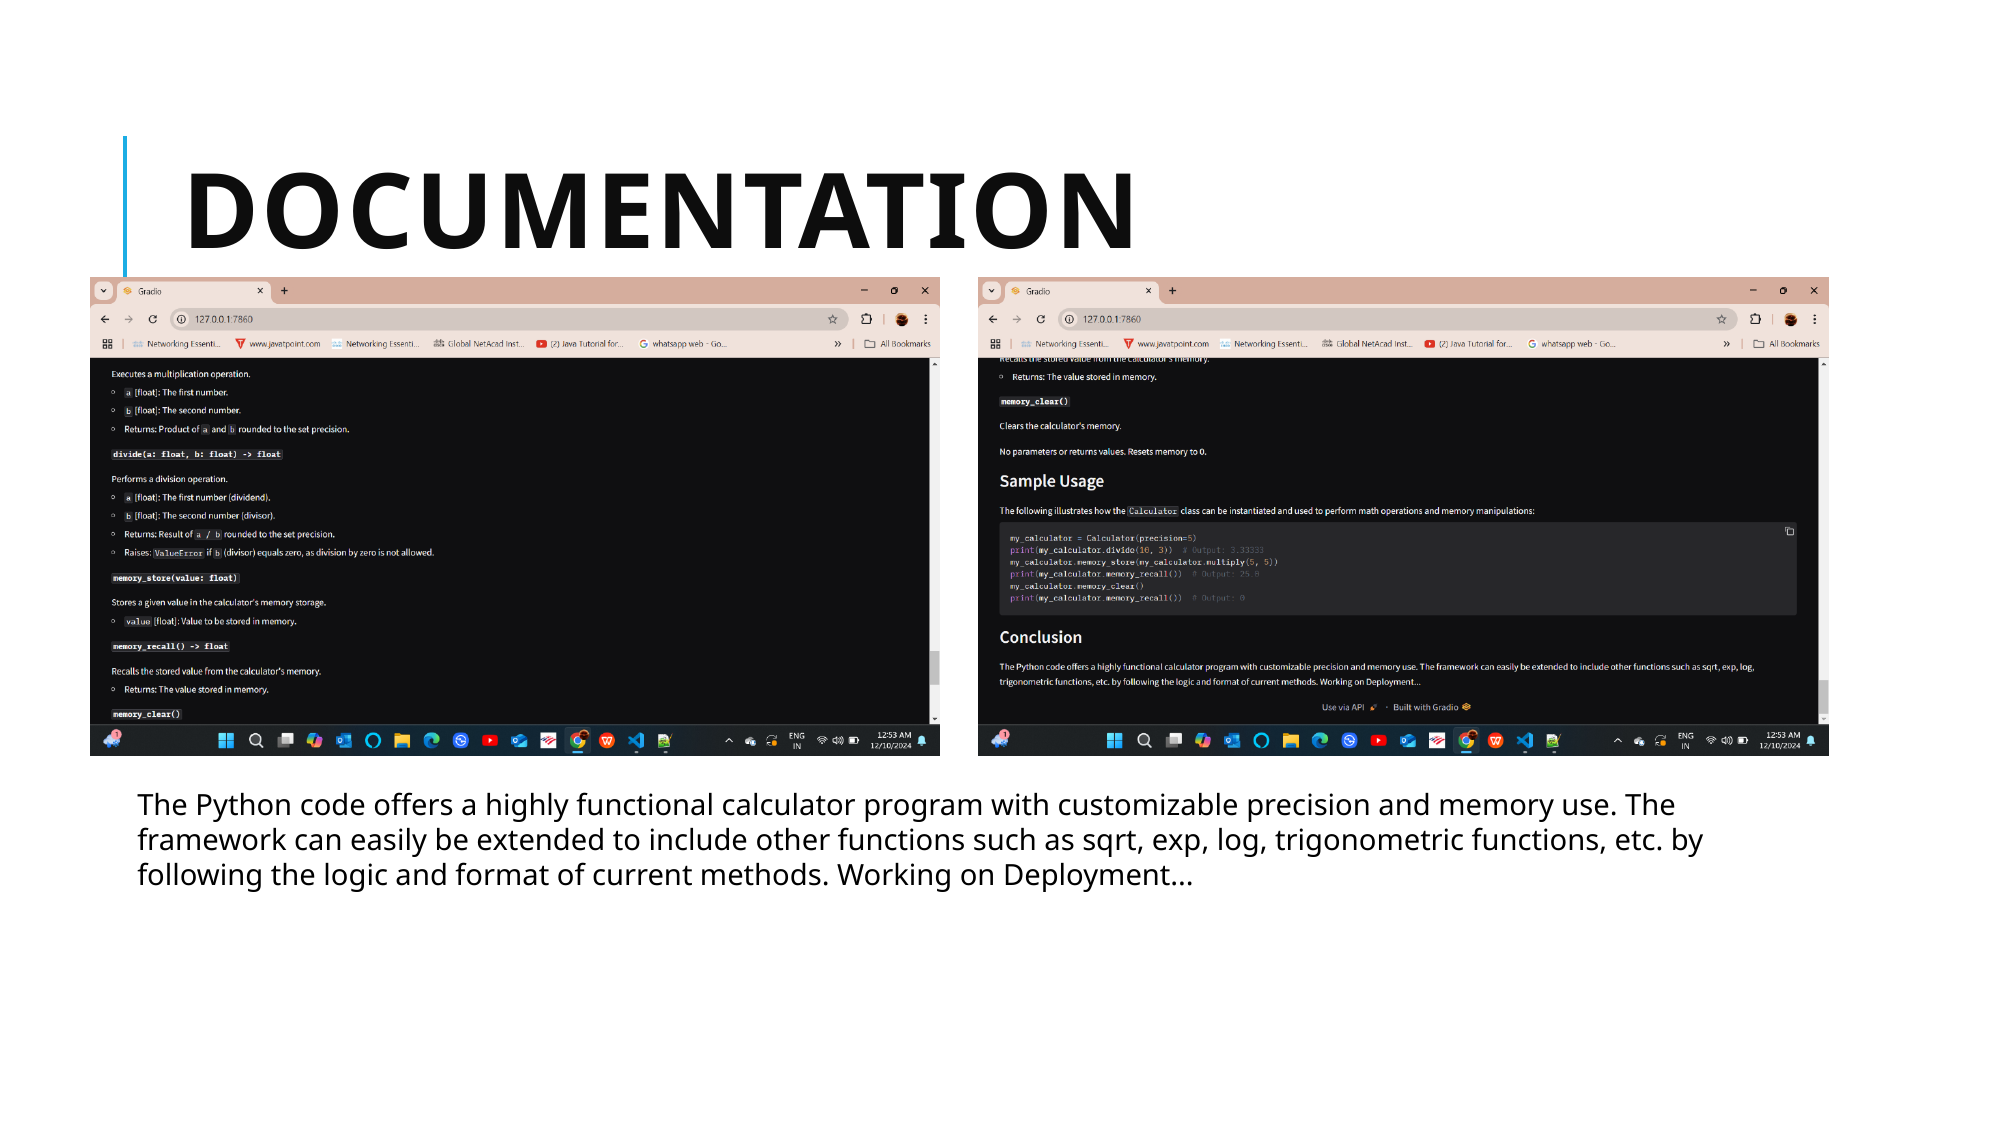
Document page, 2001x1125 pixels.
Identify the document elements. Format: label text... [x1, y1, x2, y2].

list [89, 276, 941, 756]
title Documentation [168, 96, 1763, 342]
text_box The Python code offers a highly functional calculator program with customizable precision and memory use. The framework can easily be extended to include other functions such as sqrt, exp, log, trigonometric functions, etc. by following the logic and format of current methods. Working on Deployment... [122, 778, 1748, 899]
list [978, 276, 1829, 756]
